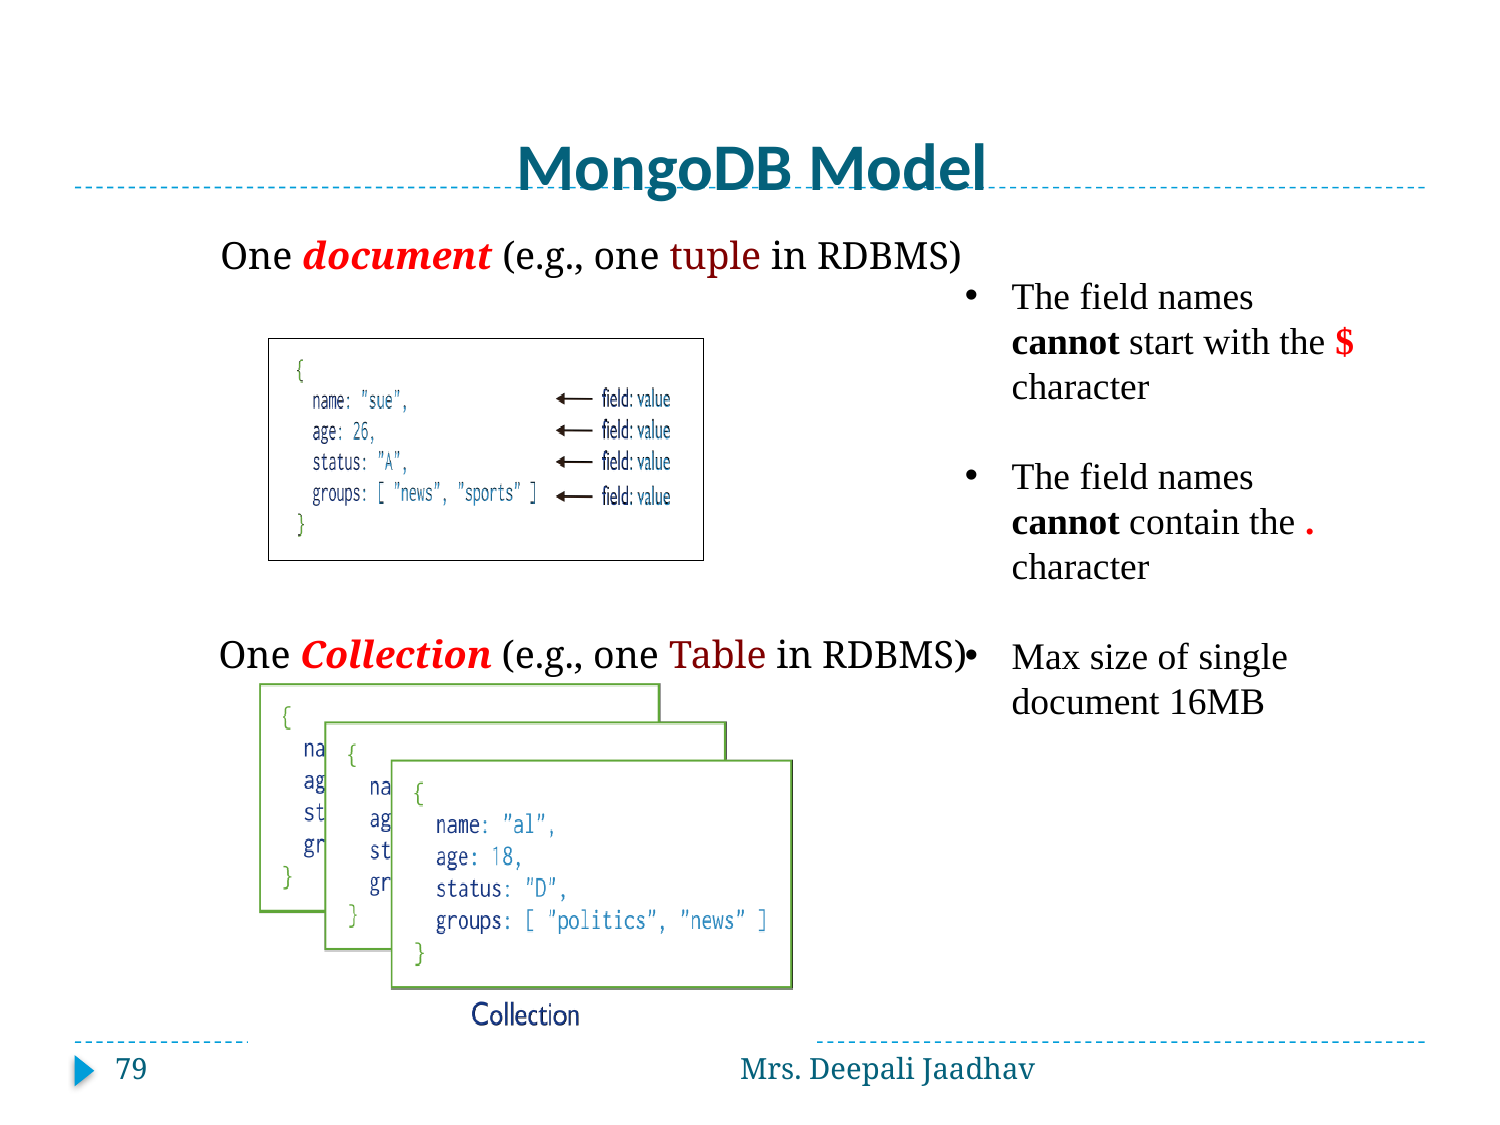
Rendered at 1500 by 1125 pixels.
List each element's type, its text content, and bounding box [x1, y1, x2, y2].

text_box One document (e.g., one tuple in RDBMS) [205, 224, 949, 285]
picture [248, 667, 817, 1043]
slide_number 79 [100, 1042, 426, 1103]
title MongoDB Model [223, 88, 1282, 211]
picture [267, 338, 704, 561]
text_box One Collection (e.g., one Table in RDBMS) [203, 624, 949, 684]
text_box The field names cannot start with the $ character The field names cannot contain the . character Max size of single document 16MB [949, 224, 1370, 810]
footer Mrs. Deepali Jaadhav [475, 1042, 1051, 1103]
